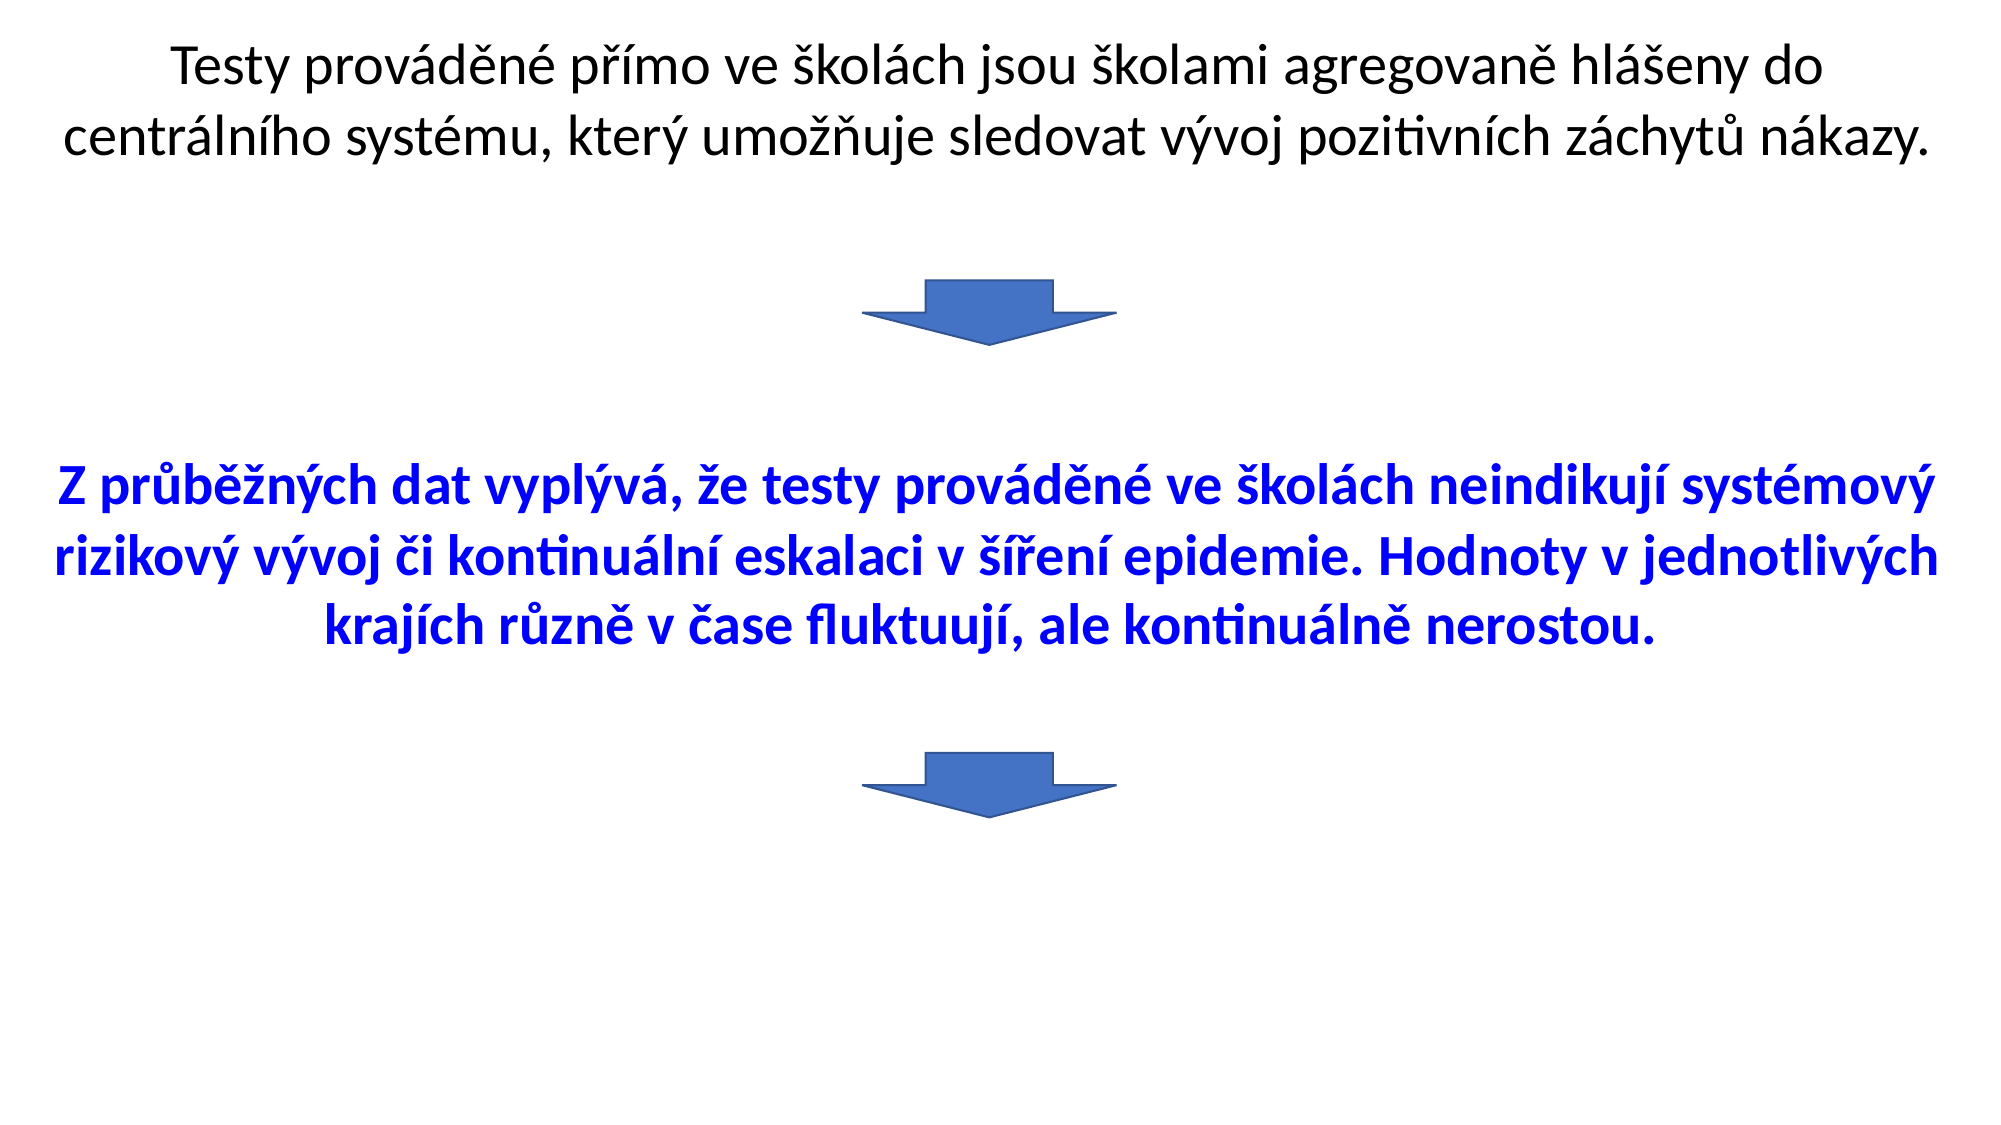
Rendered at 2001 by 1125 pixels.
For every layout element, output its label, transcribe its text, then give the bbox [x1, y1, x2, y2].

text_box Testy prováděné přímo ve školách jsou školami agregovaně hlášeny do centrálního systému, který umožňuje sledovat vývoj pozitivních záchytů nákazy. Z průběžných dat vyplývá, že testy prováděné ve školách neindikují systémový rizikový vývoj či kontinuální eskalaci v šíření epidemie. Hodnoty v jednotlivých krajích různě v čase fluktuují, ale kontinuálně nerostou. [17, 19, 1979, 664]
text_box [861, 751, 1117, 819]
text_box [70, 101, 1916, 245]
text_box [861, 279, 1117, 346]
